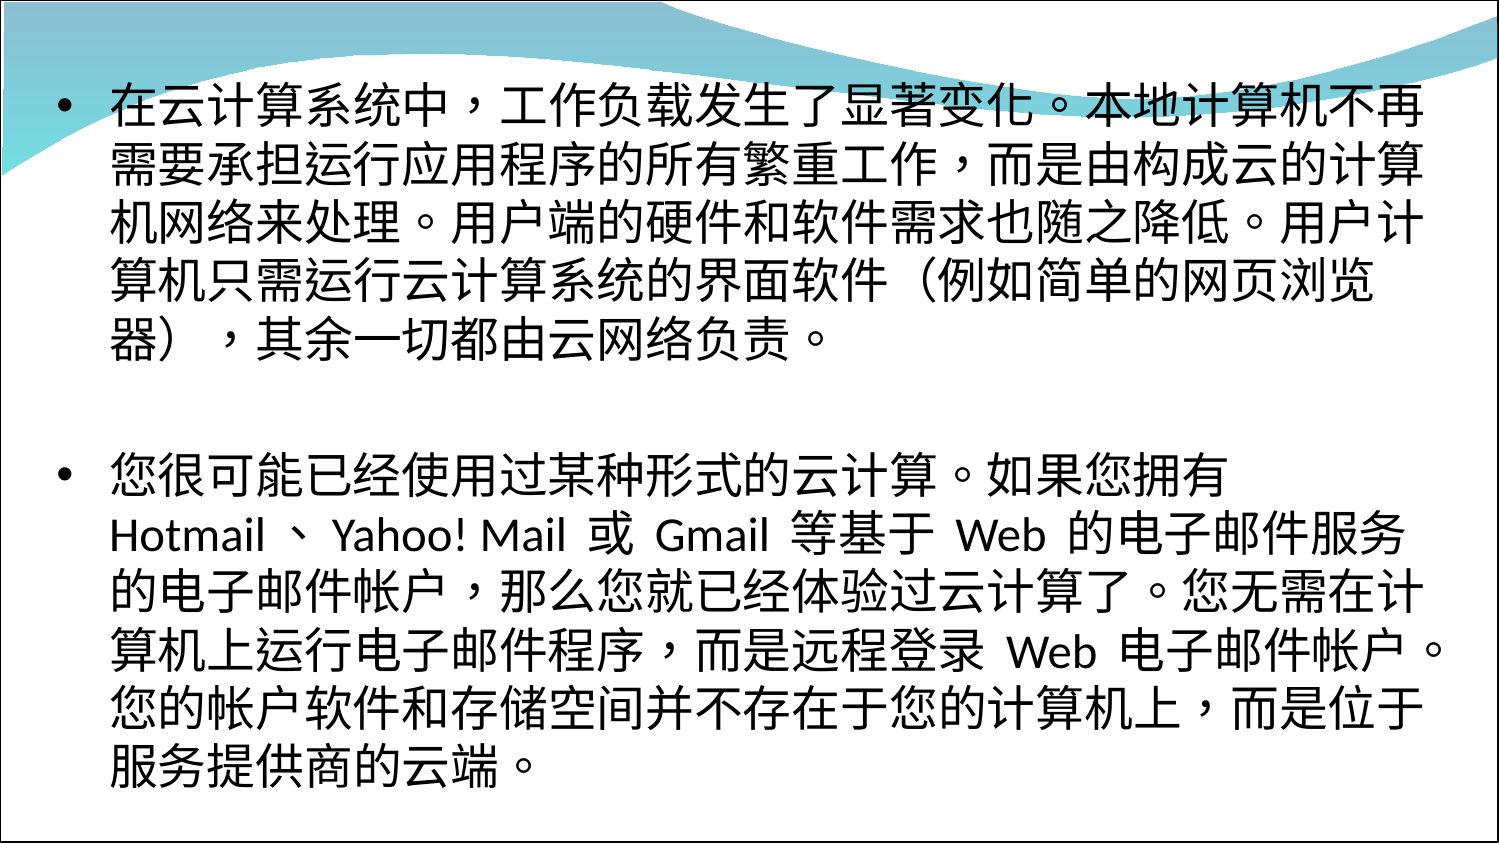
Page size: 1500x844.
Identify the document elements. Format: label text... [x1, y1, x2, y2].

list 在云计算系统中，工作负载发生了显著变化。本地计算机不再需要承担运行应用程序的所有繁重工作，而是由构成云的计算机网络来处理。用户端的硬件和软件需求也随之降低。用户计算机只需运行云计算系统的界面软件（例如简单的网页浏览器），其余一切都由云网络负责。 您很可能已经使用过某种形式的云计算。如果您拥有 Hotmail、Yahoo! Mail 或 Gmail 等基于 Web 的电子邮件服务的电子邮件帐户，那么您就已经体验过云计算了。您无需在计算机上运行电子邮件程序，而是远程登录 Web 电子邮件帐户。您的帐户软件和存储空间并不存在于您的计算机上，而是位于服务提供商的云端。 [41, 67, 1459, 810]
